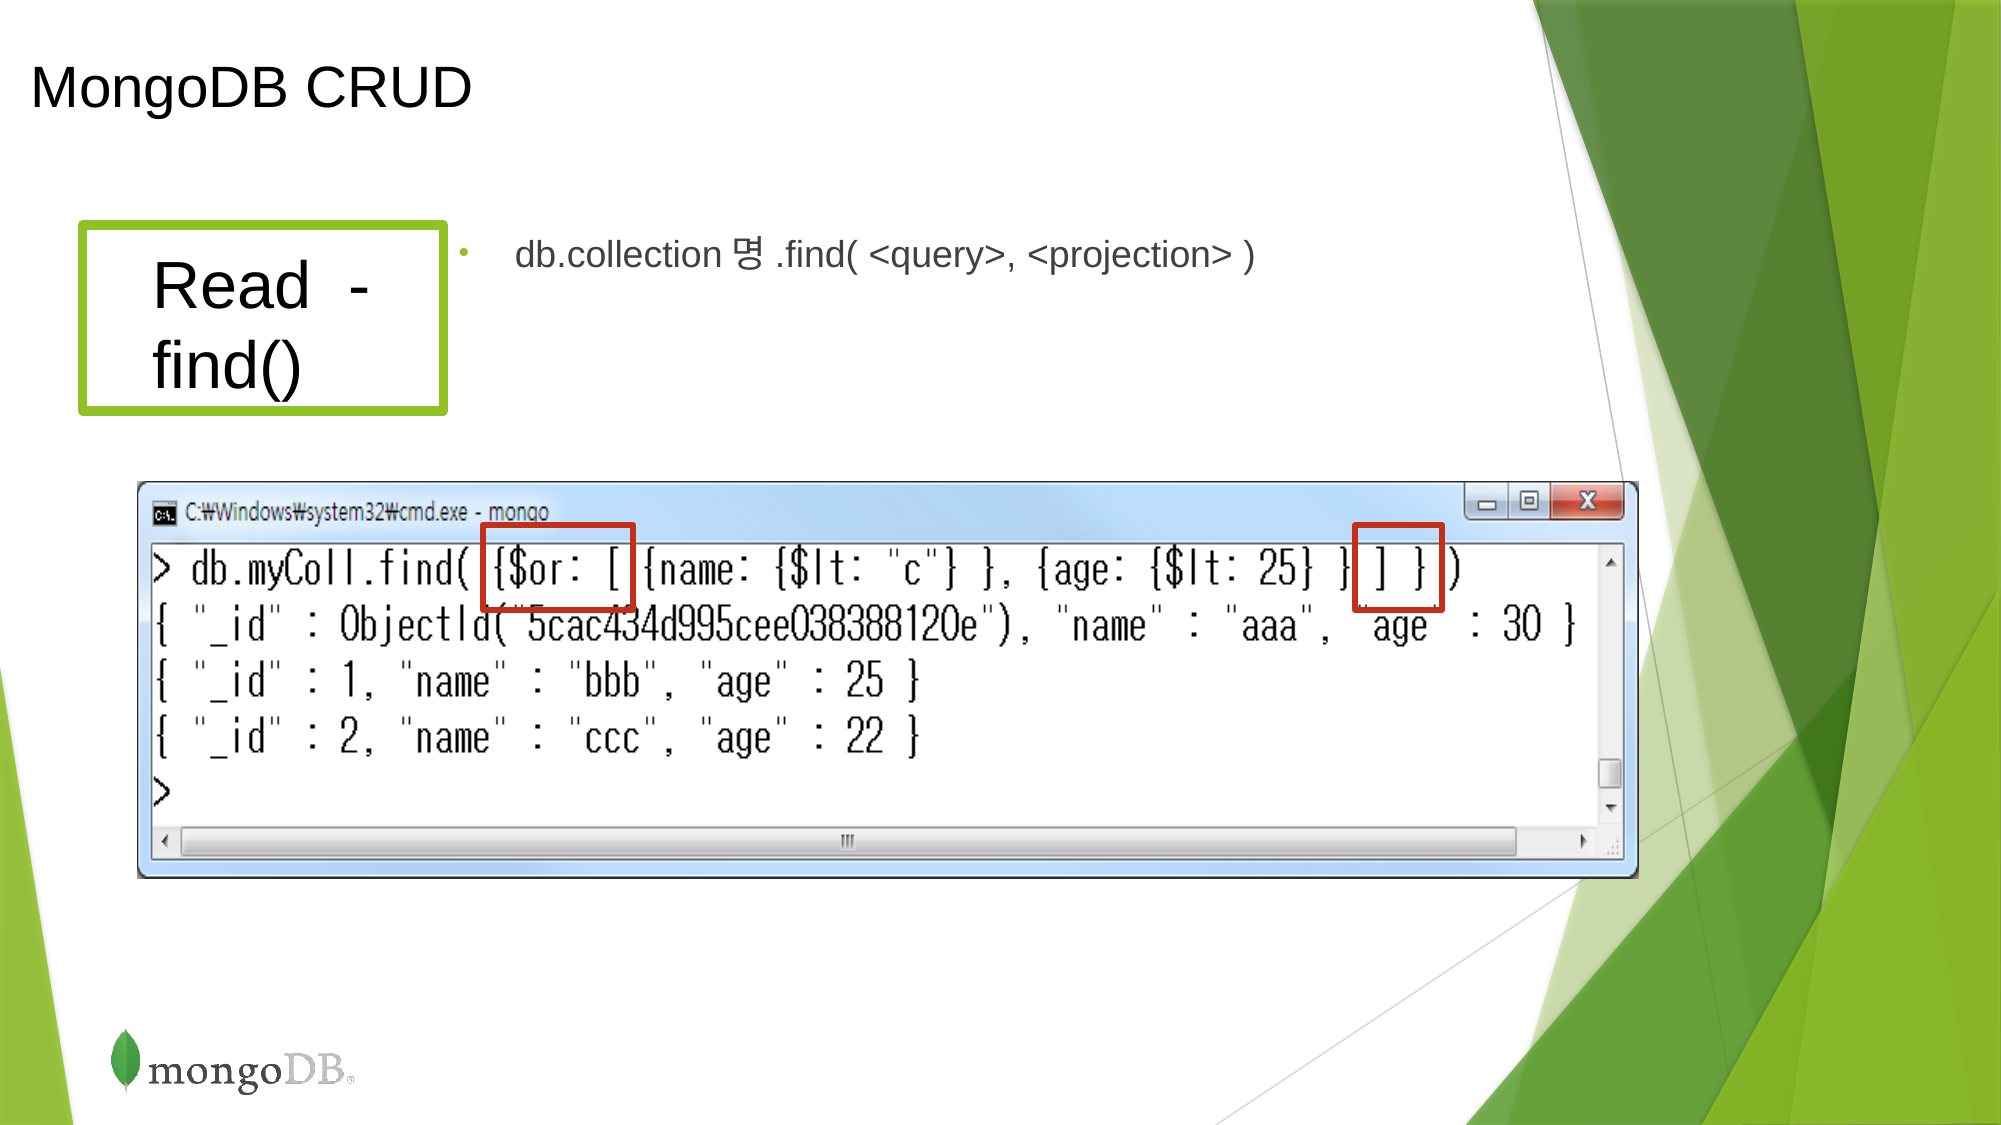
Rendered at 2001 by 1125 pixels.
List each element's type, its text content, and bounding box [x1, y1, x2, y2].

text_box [136, 480, 1640, 879]
text_box [81, 223, 445, 413]
text_box MongoDB CRUD [15, 41, 704, 170]
picture [110, 1028, 354, 1096]
text_box db.collection명.find( <query>, <projection> ) [443, 222, 1468, 412]
